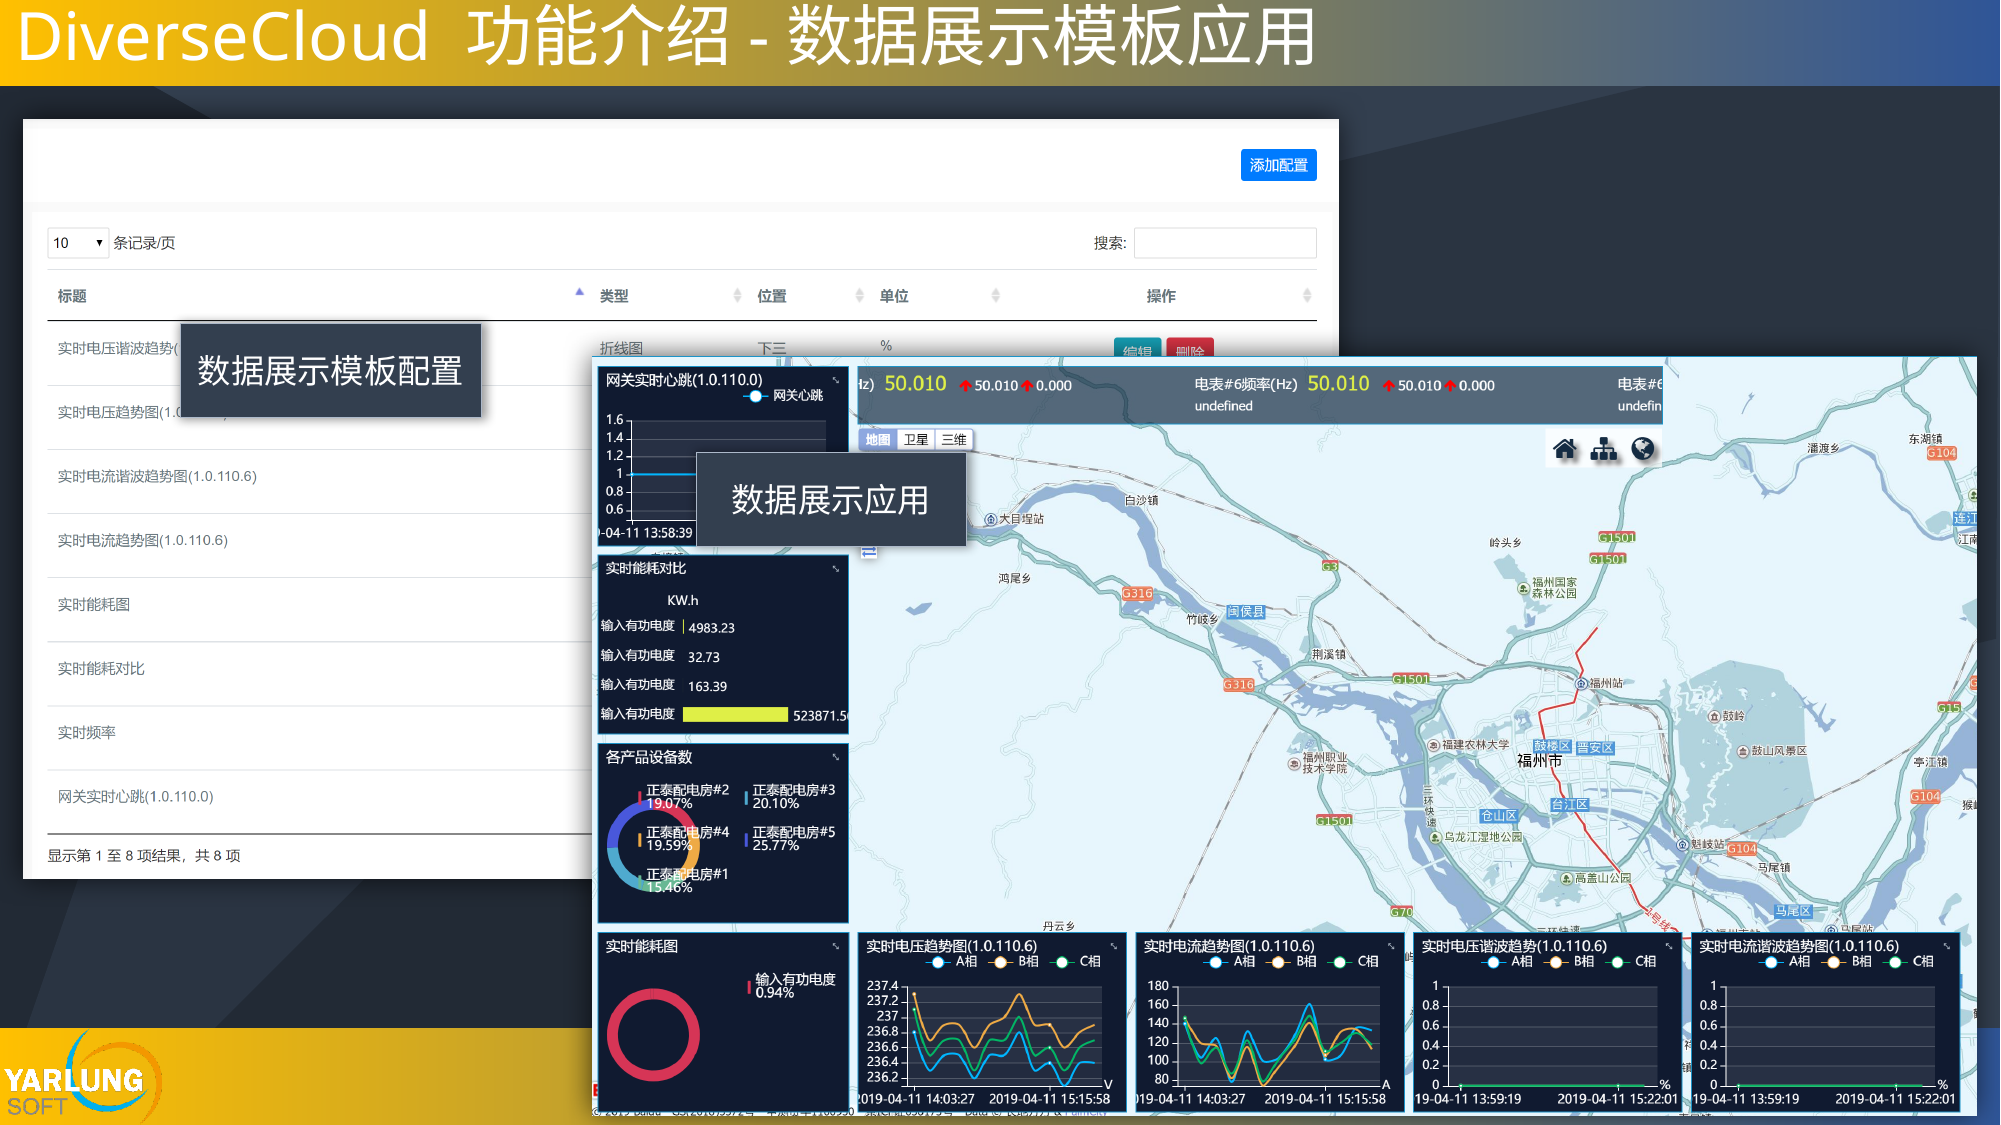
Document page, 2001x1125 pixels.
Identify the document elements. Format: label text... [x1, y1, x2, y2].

text_box DiverseCloud 功能介绍-数据展示模板应用 [0, 0, 2000, 86]
picture [4, 1028, 162, 1125]
picture [23, 119, 1977, 1116]
